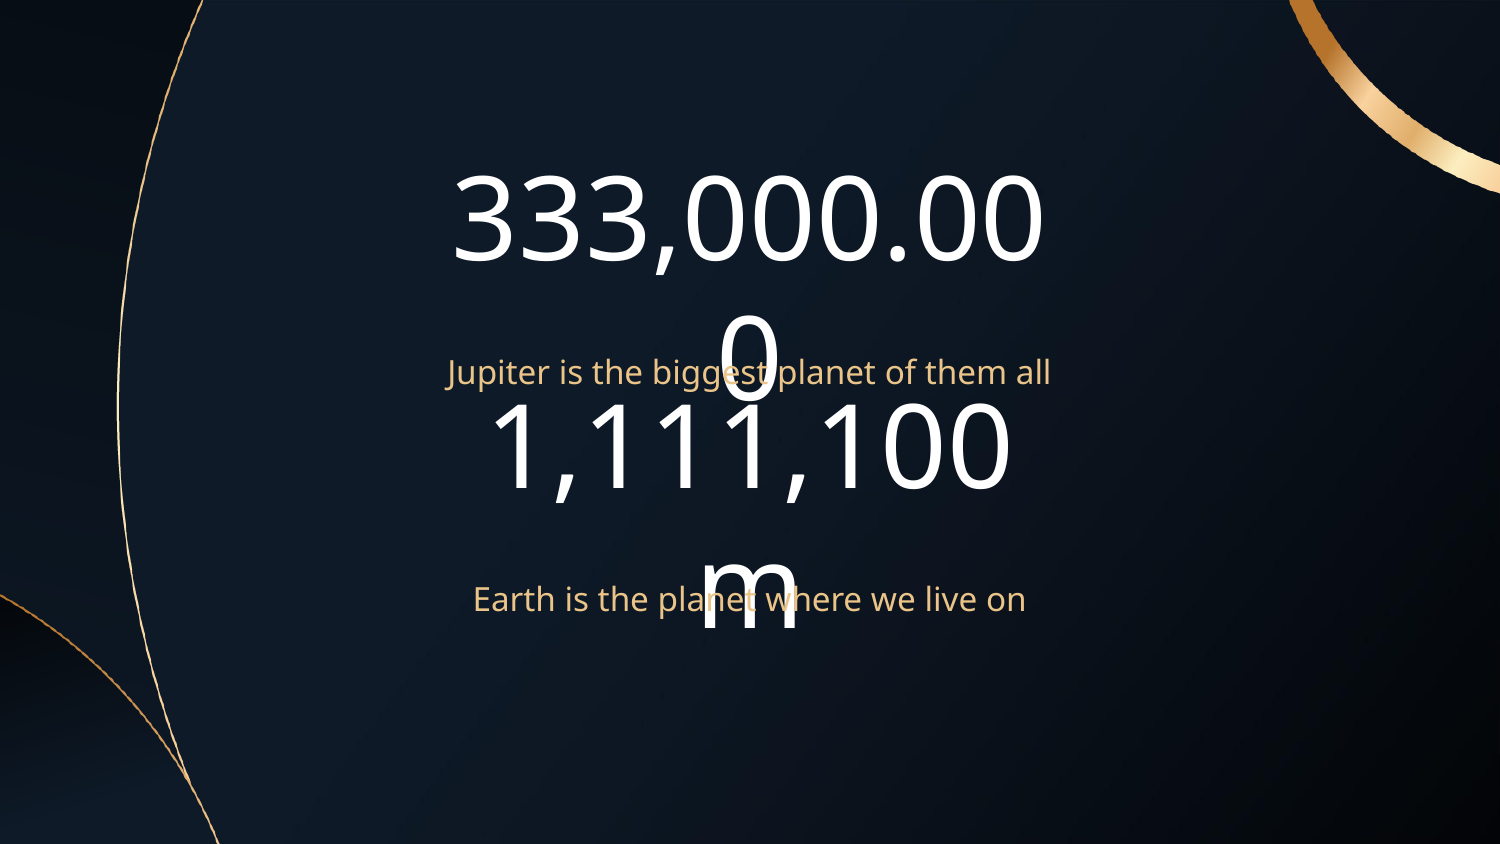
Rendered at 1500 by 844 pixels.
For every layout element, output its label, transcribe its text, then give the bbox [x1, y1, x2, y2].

title 1,111,100 m [407, 449, 1093, 574]
picture [0, 0, 1500, 844]
title 333,000.000 [407, 222, 1093, 346]
subtitle Earth is the planet where we live on [407, 575, 1093, 622]
subtitle Jupiter is the biggest planet of them all [407, 348, 1093, 394]
